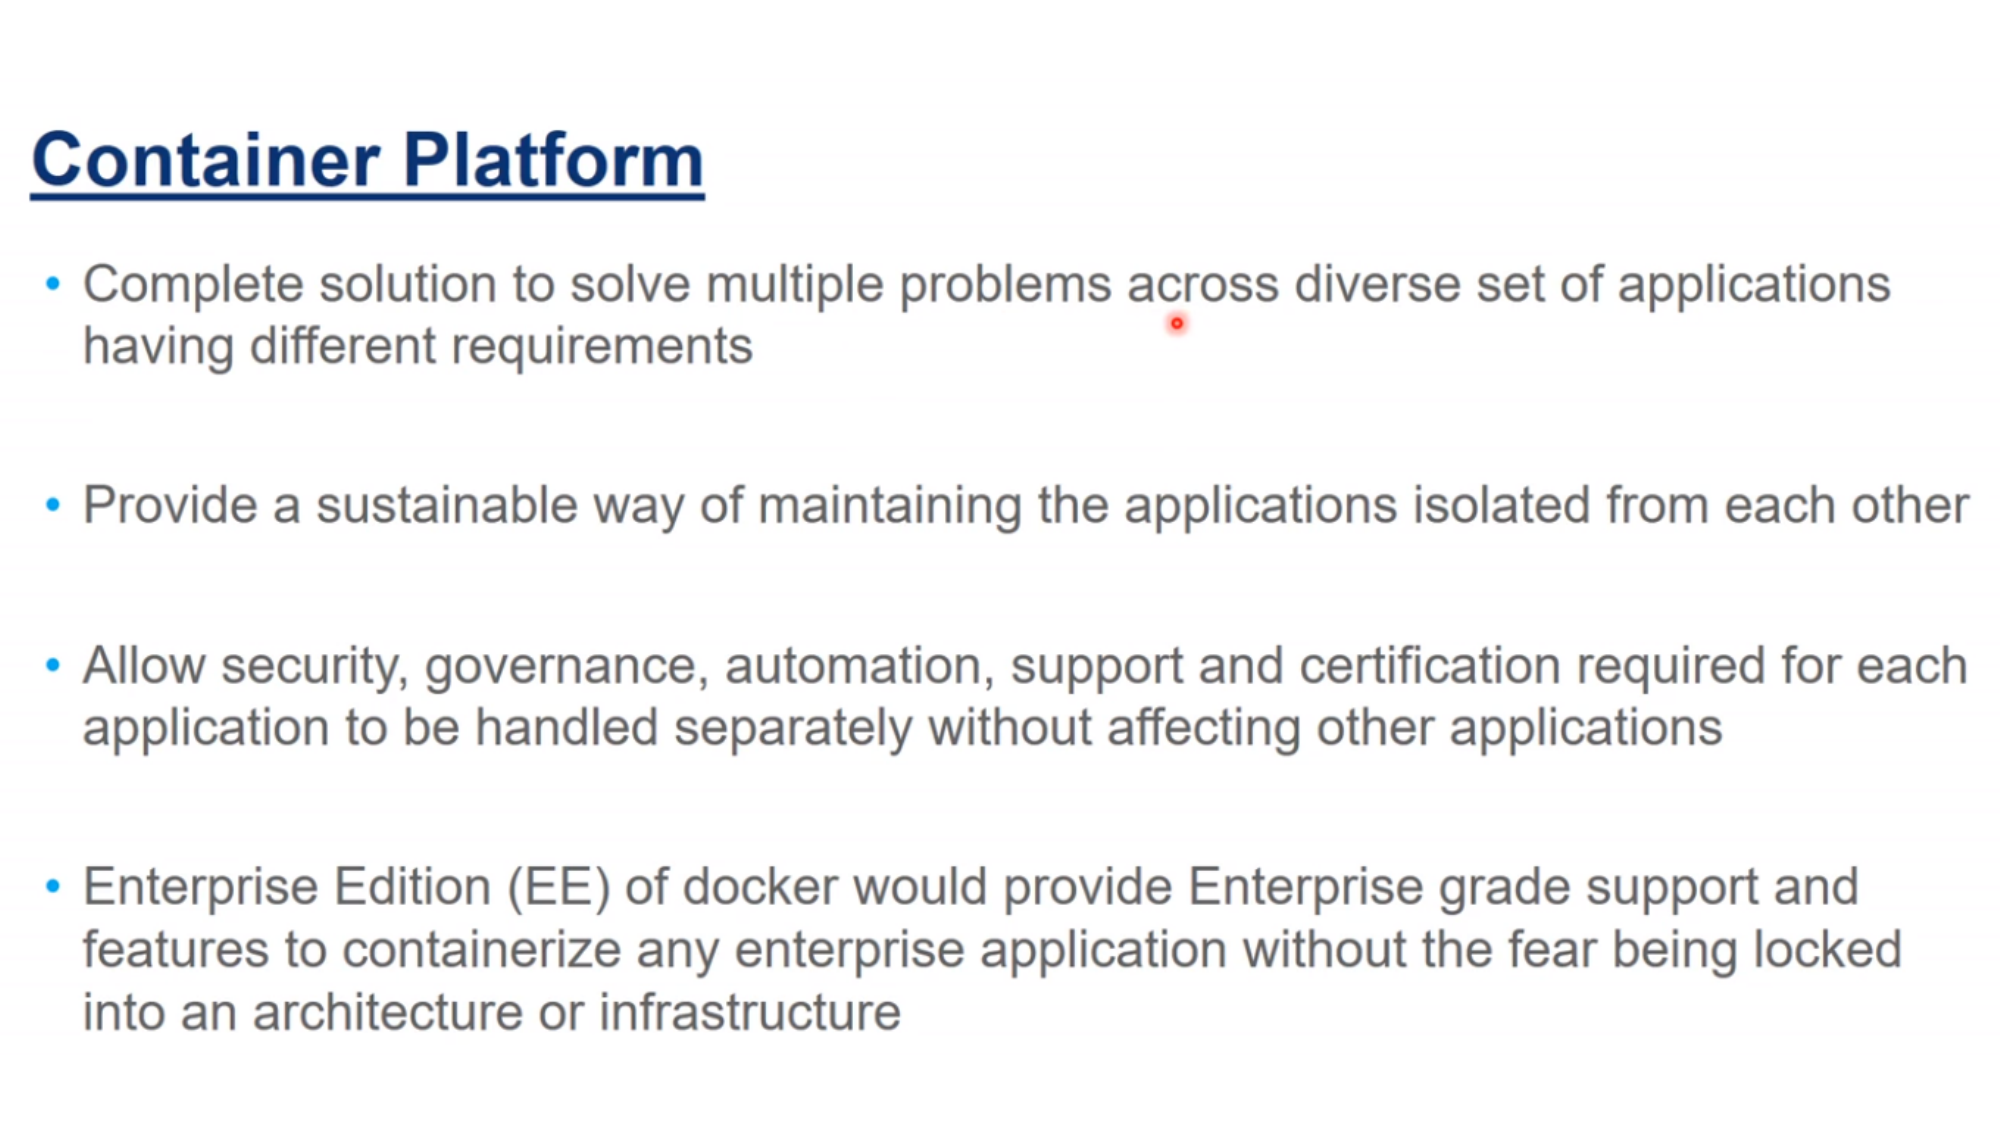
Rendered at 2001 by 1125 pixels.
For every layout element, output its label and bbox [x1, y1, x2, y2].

picture [0, 70, 2000, 1055]
